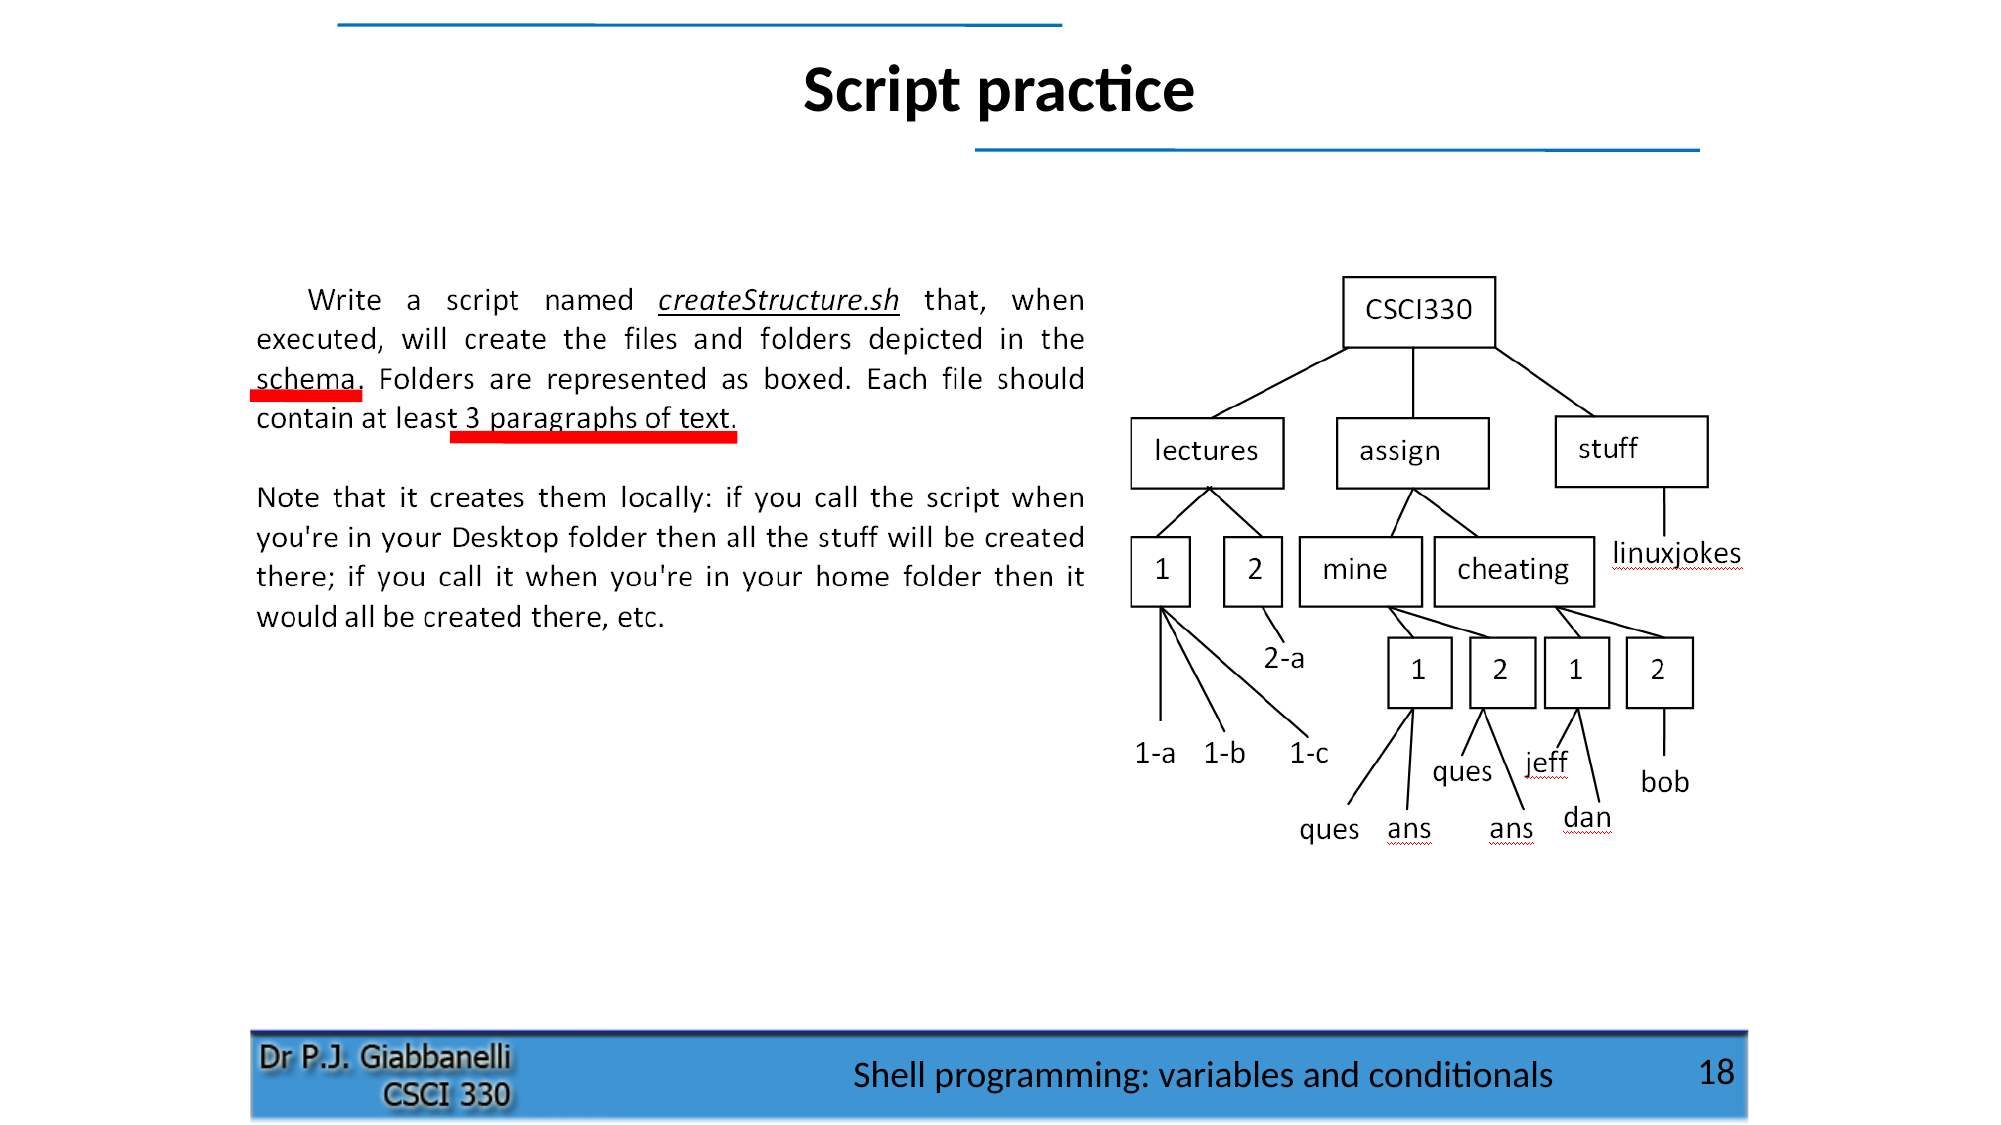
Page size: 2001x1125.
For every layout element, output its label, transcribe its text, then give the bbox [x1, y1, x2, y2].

picture [249, 1026, 1750, 1125]
text_box Script practice [249, 37, 1750, 133]
picture [249, 272, 1750, 853]
